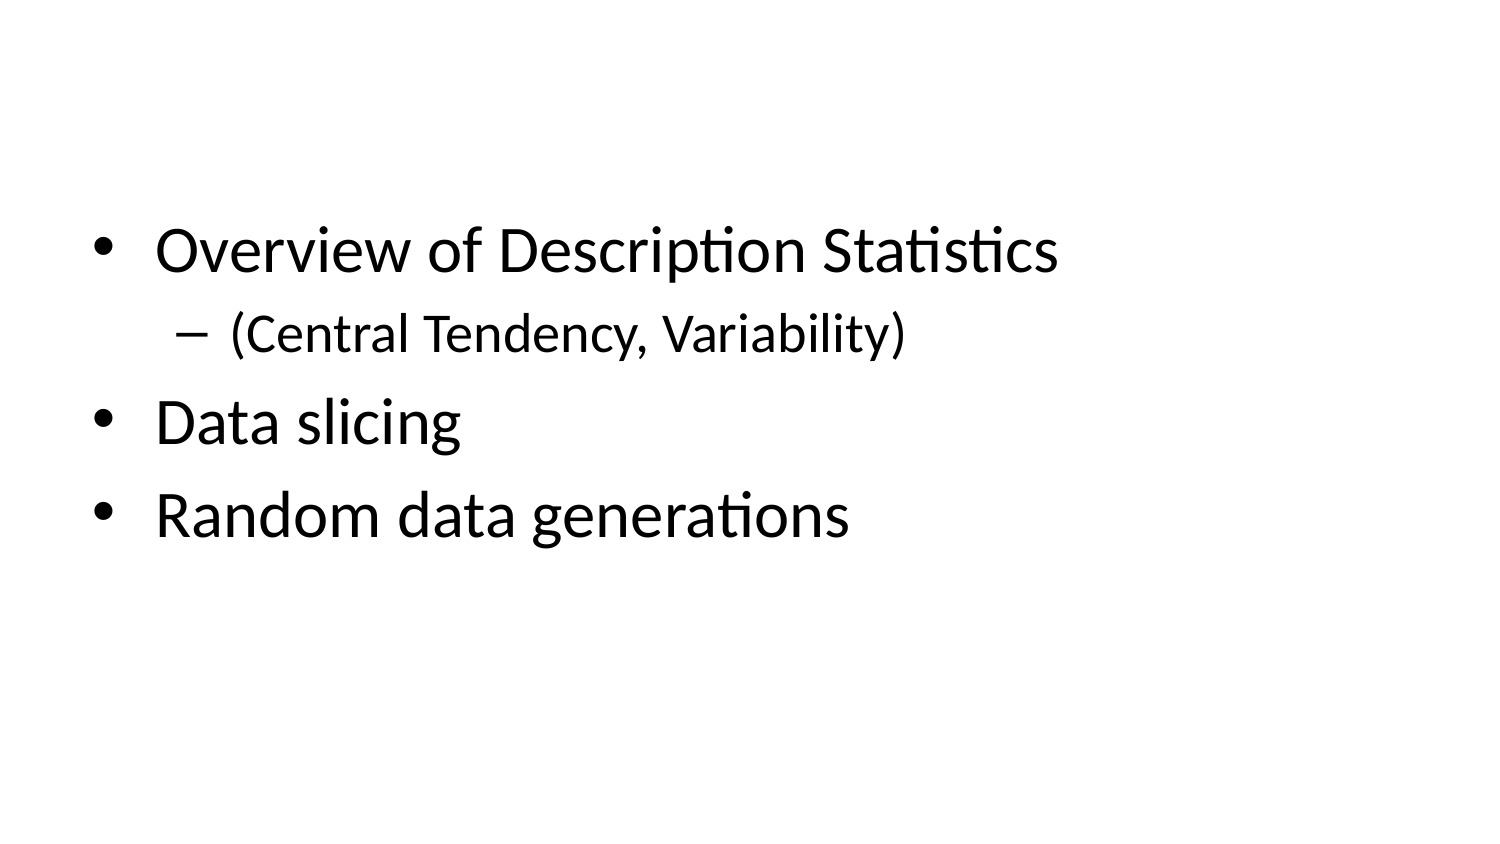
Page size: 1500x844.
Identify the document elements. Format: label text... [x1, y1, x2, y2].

list Overview of Description Statistics (Central Tendency, Variability) Data slicing Random data generations [75, 196, 1425, 754]
